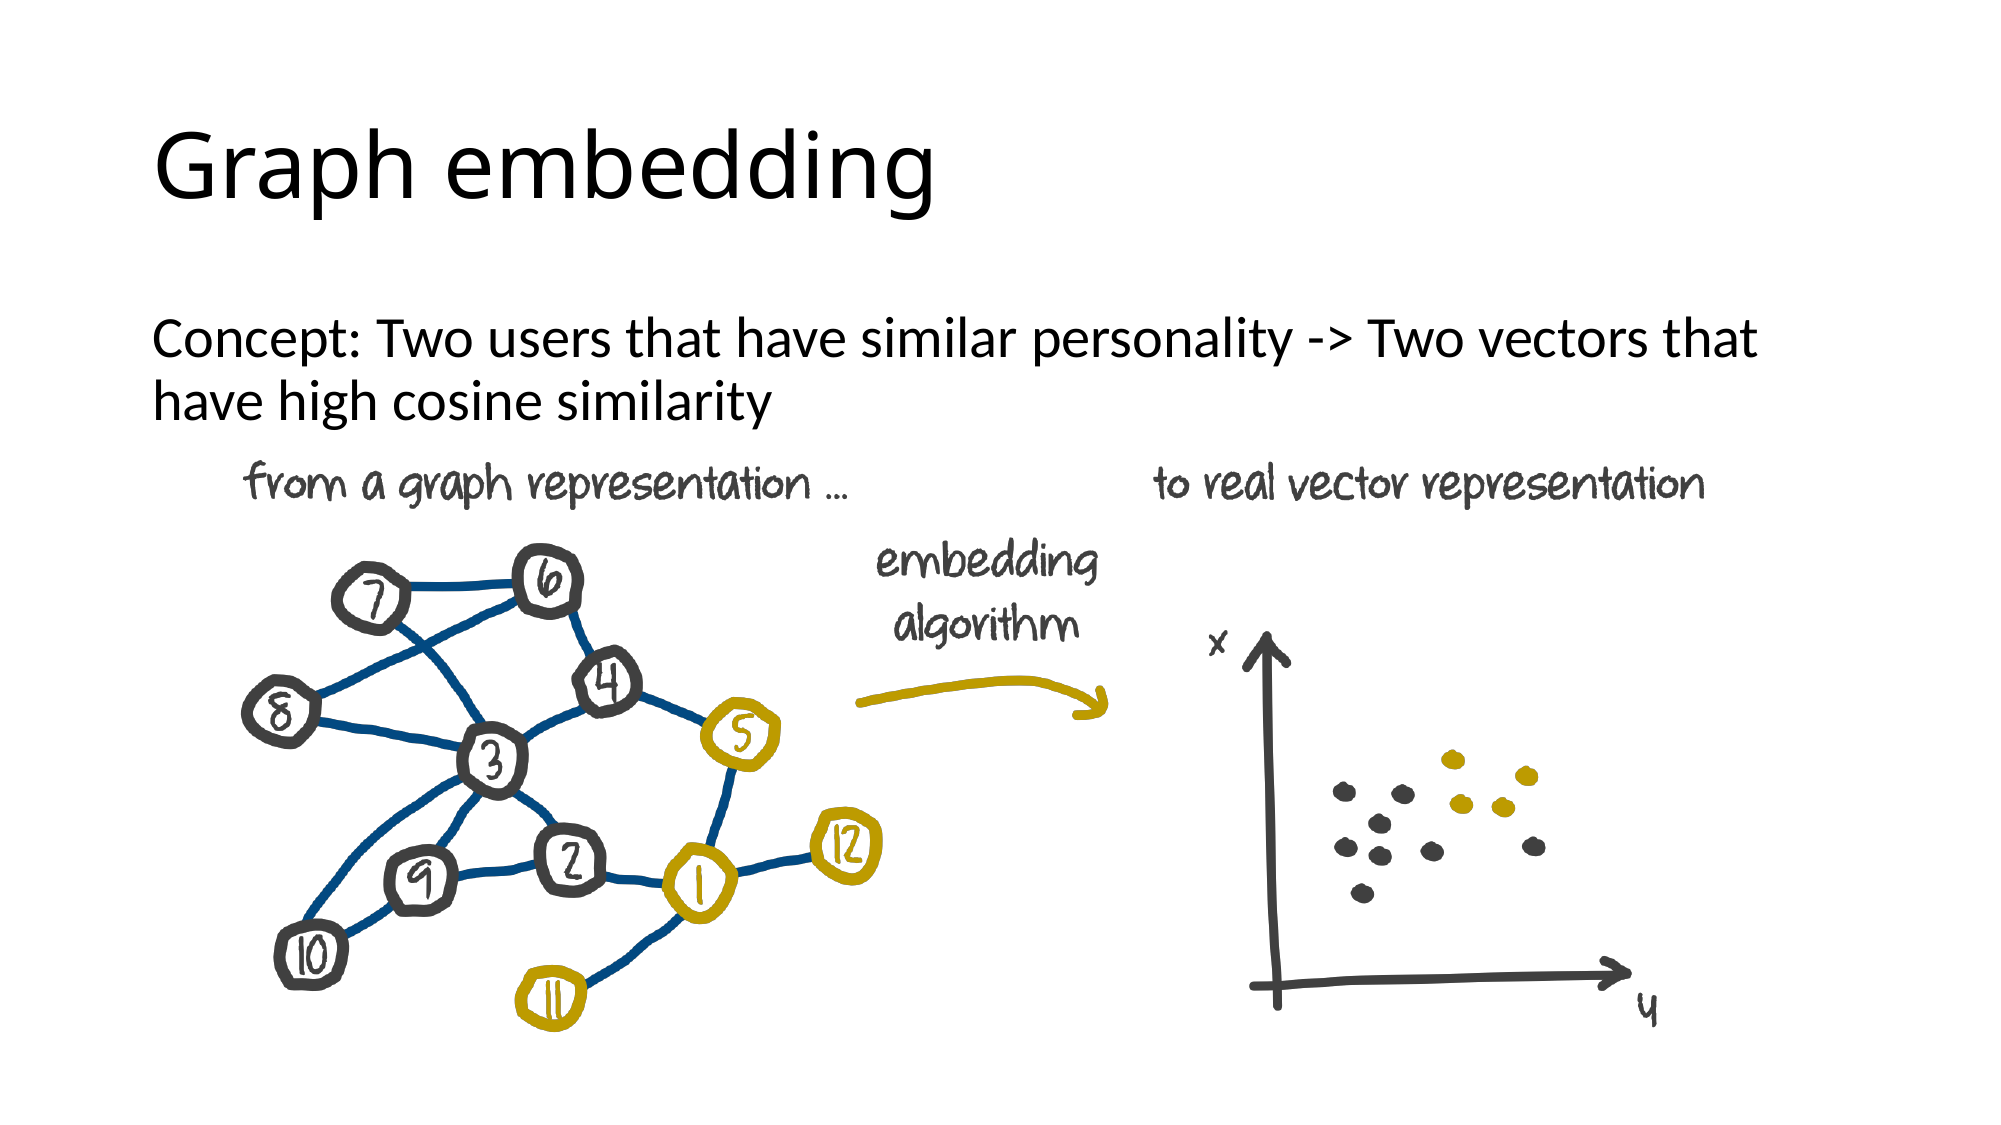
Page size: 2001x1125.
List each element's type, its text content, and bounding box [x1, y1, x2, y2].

picture [236, 460, 1704, 1036]
list Concept: Two users that have similar personality -> Two vectors that have high cosine similarity [137, 299, 1863, 1014]
title Graph embedding [137, 59, 1863, 278]
